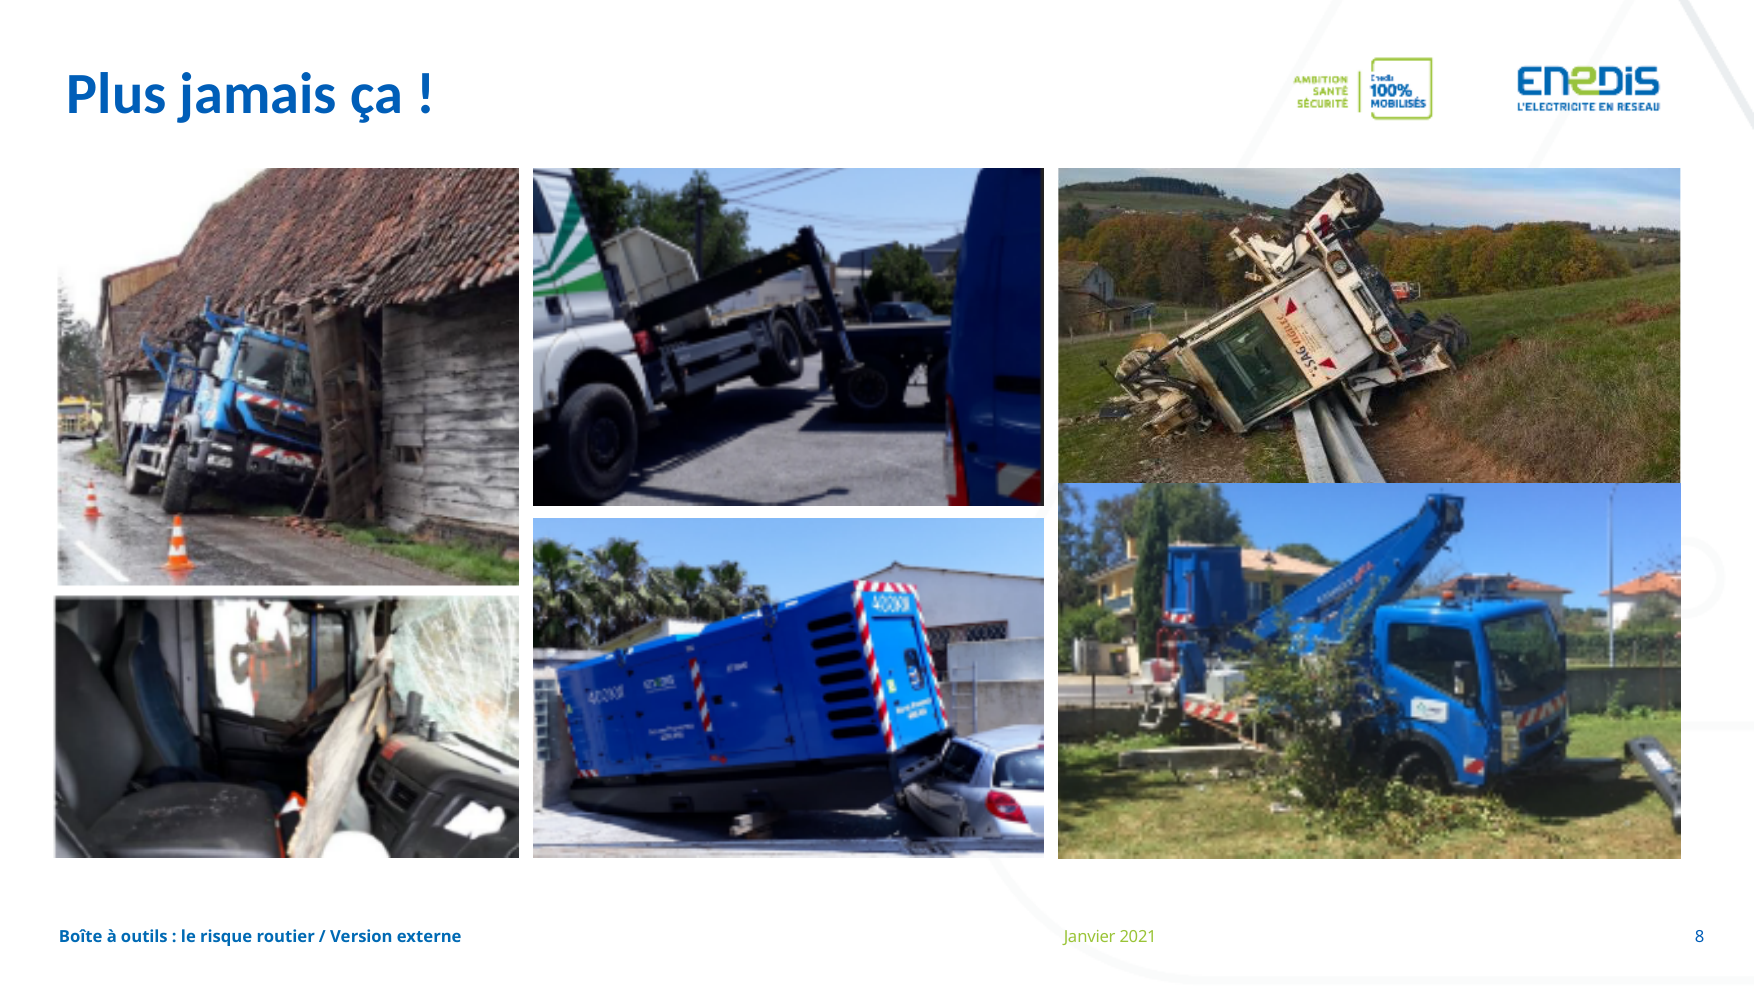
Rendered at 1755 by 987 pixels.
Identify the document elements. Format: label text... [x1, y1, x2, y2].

text_box Plus jamais ça ! [52, 55, 1015, 119]
picture [1, 0, 1754, 986]
